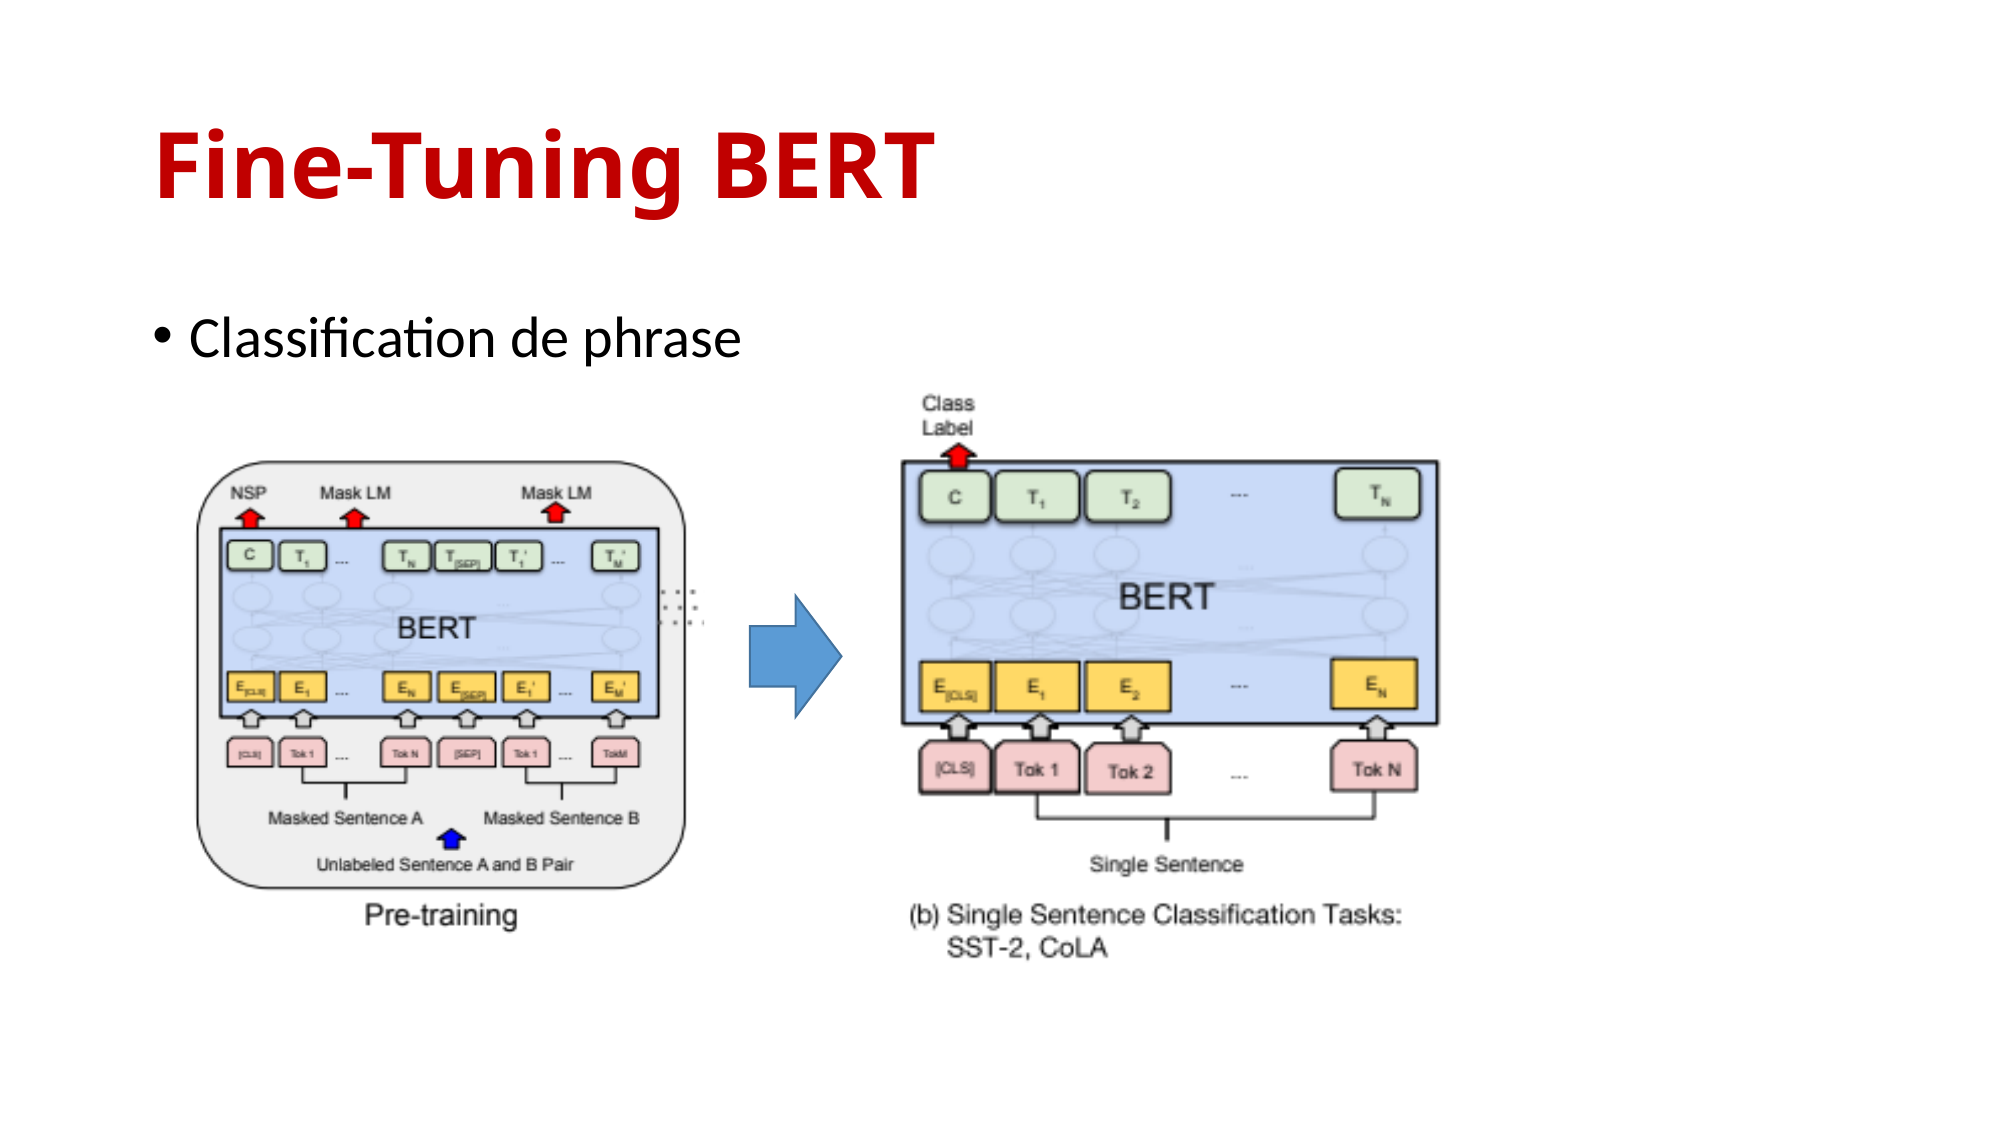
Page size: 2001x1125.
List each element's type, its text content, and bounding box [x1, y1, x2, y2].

picture [877, 382, 1457, 971]
picture [183, 443, 705, 955]
title Fine-Tuning BERT [137, 59, 1863, 278]
text_box [748, 592, 843, 720]
list Classification de phrase [137, 299, 1863, 1014]
